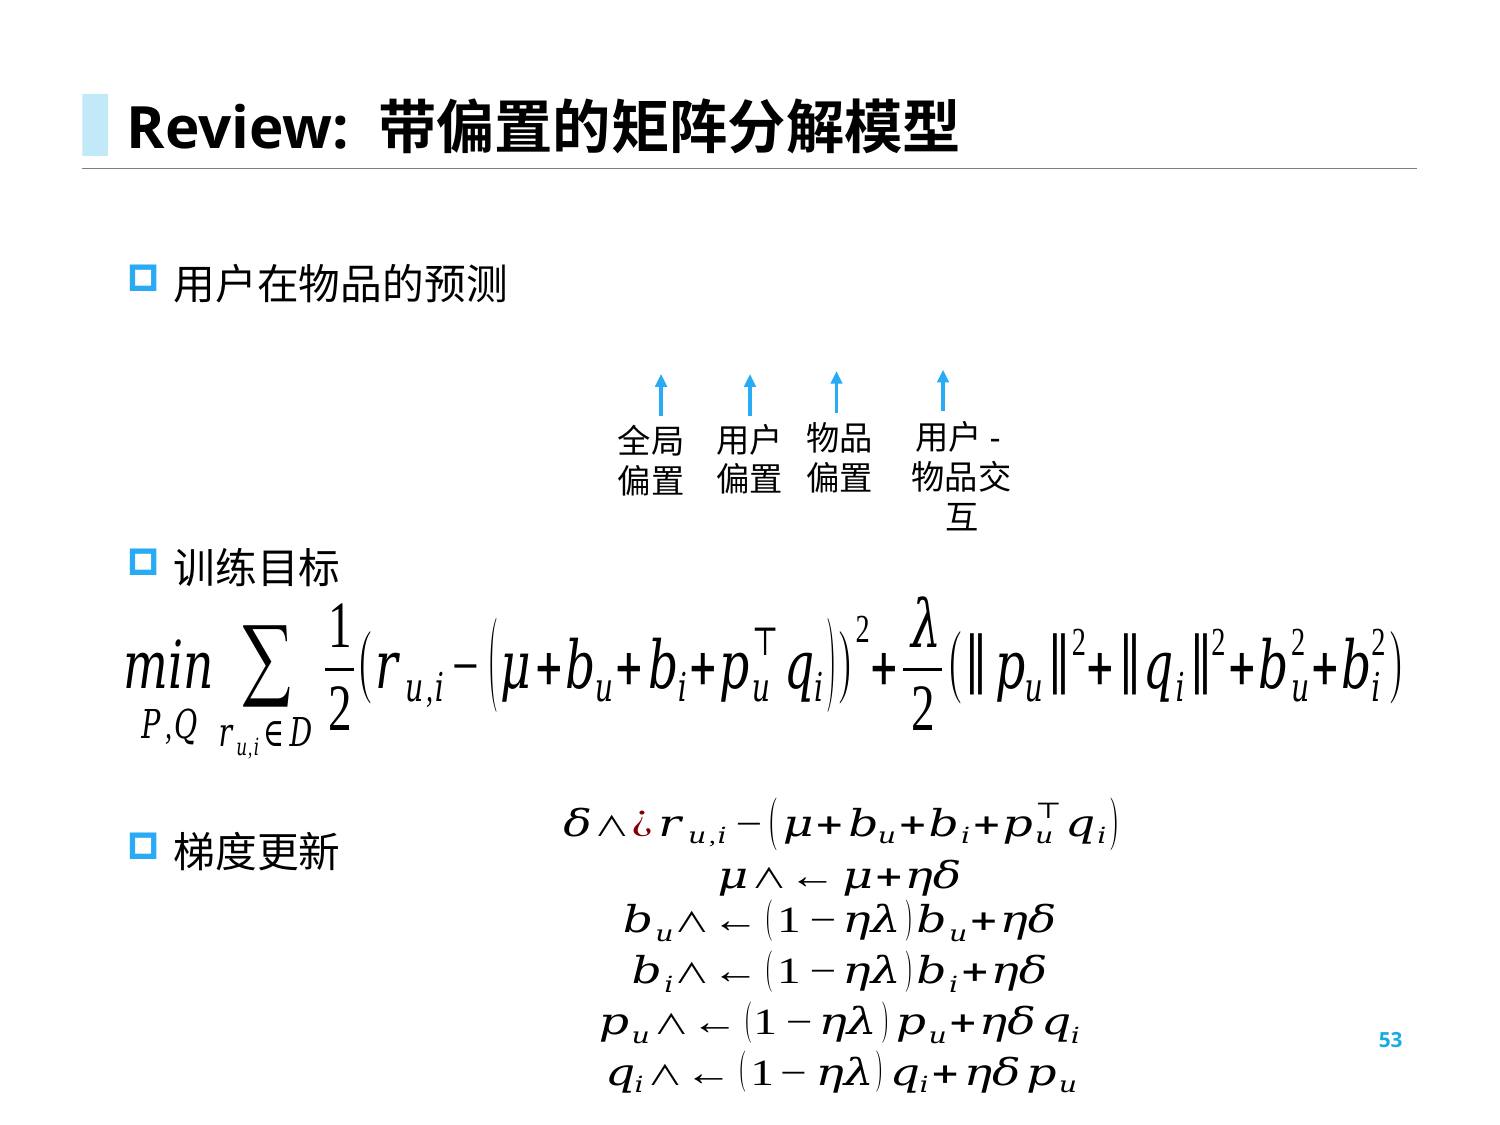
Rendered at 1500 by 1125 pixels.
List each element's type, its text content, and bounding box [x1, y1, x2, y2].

text_box 用户-物品交互 [889, 408, 1034, 544]
text_box 全局偏置 [603, 412, 704, 508]
slide_number 53 [1059, 1023, 1418, 1058]
title Review: 带偏置的矩阵分解模型 [111, 0, 1447, 169]
text_box 用户偏置 [702, 411, 803, 506]
text_box 物品偏置 [791, 409, 889, 505]
